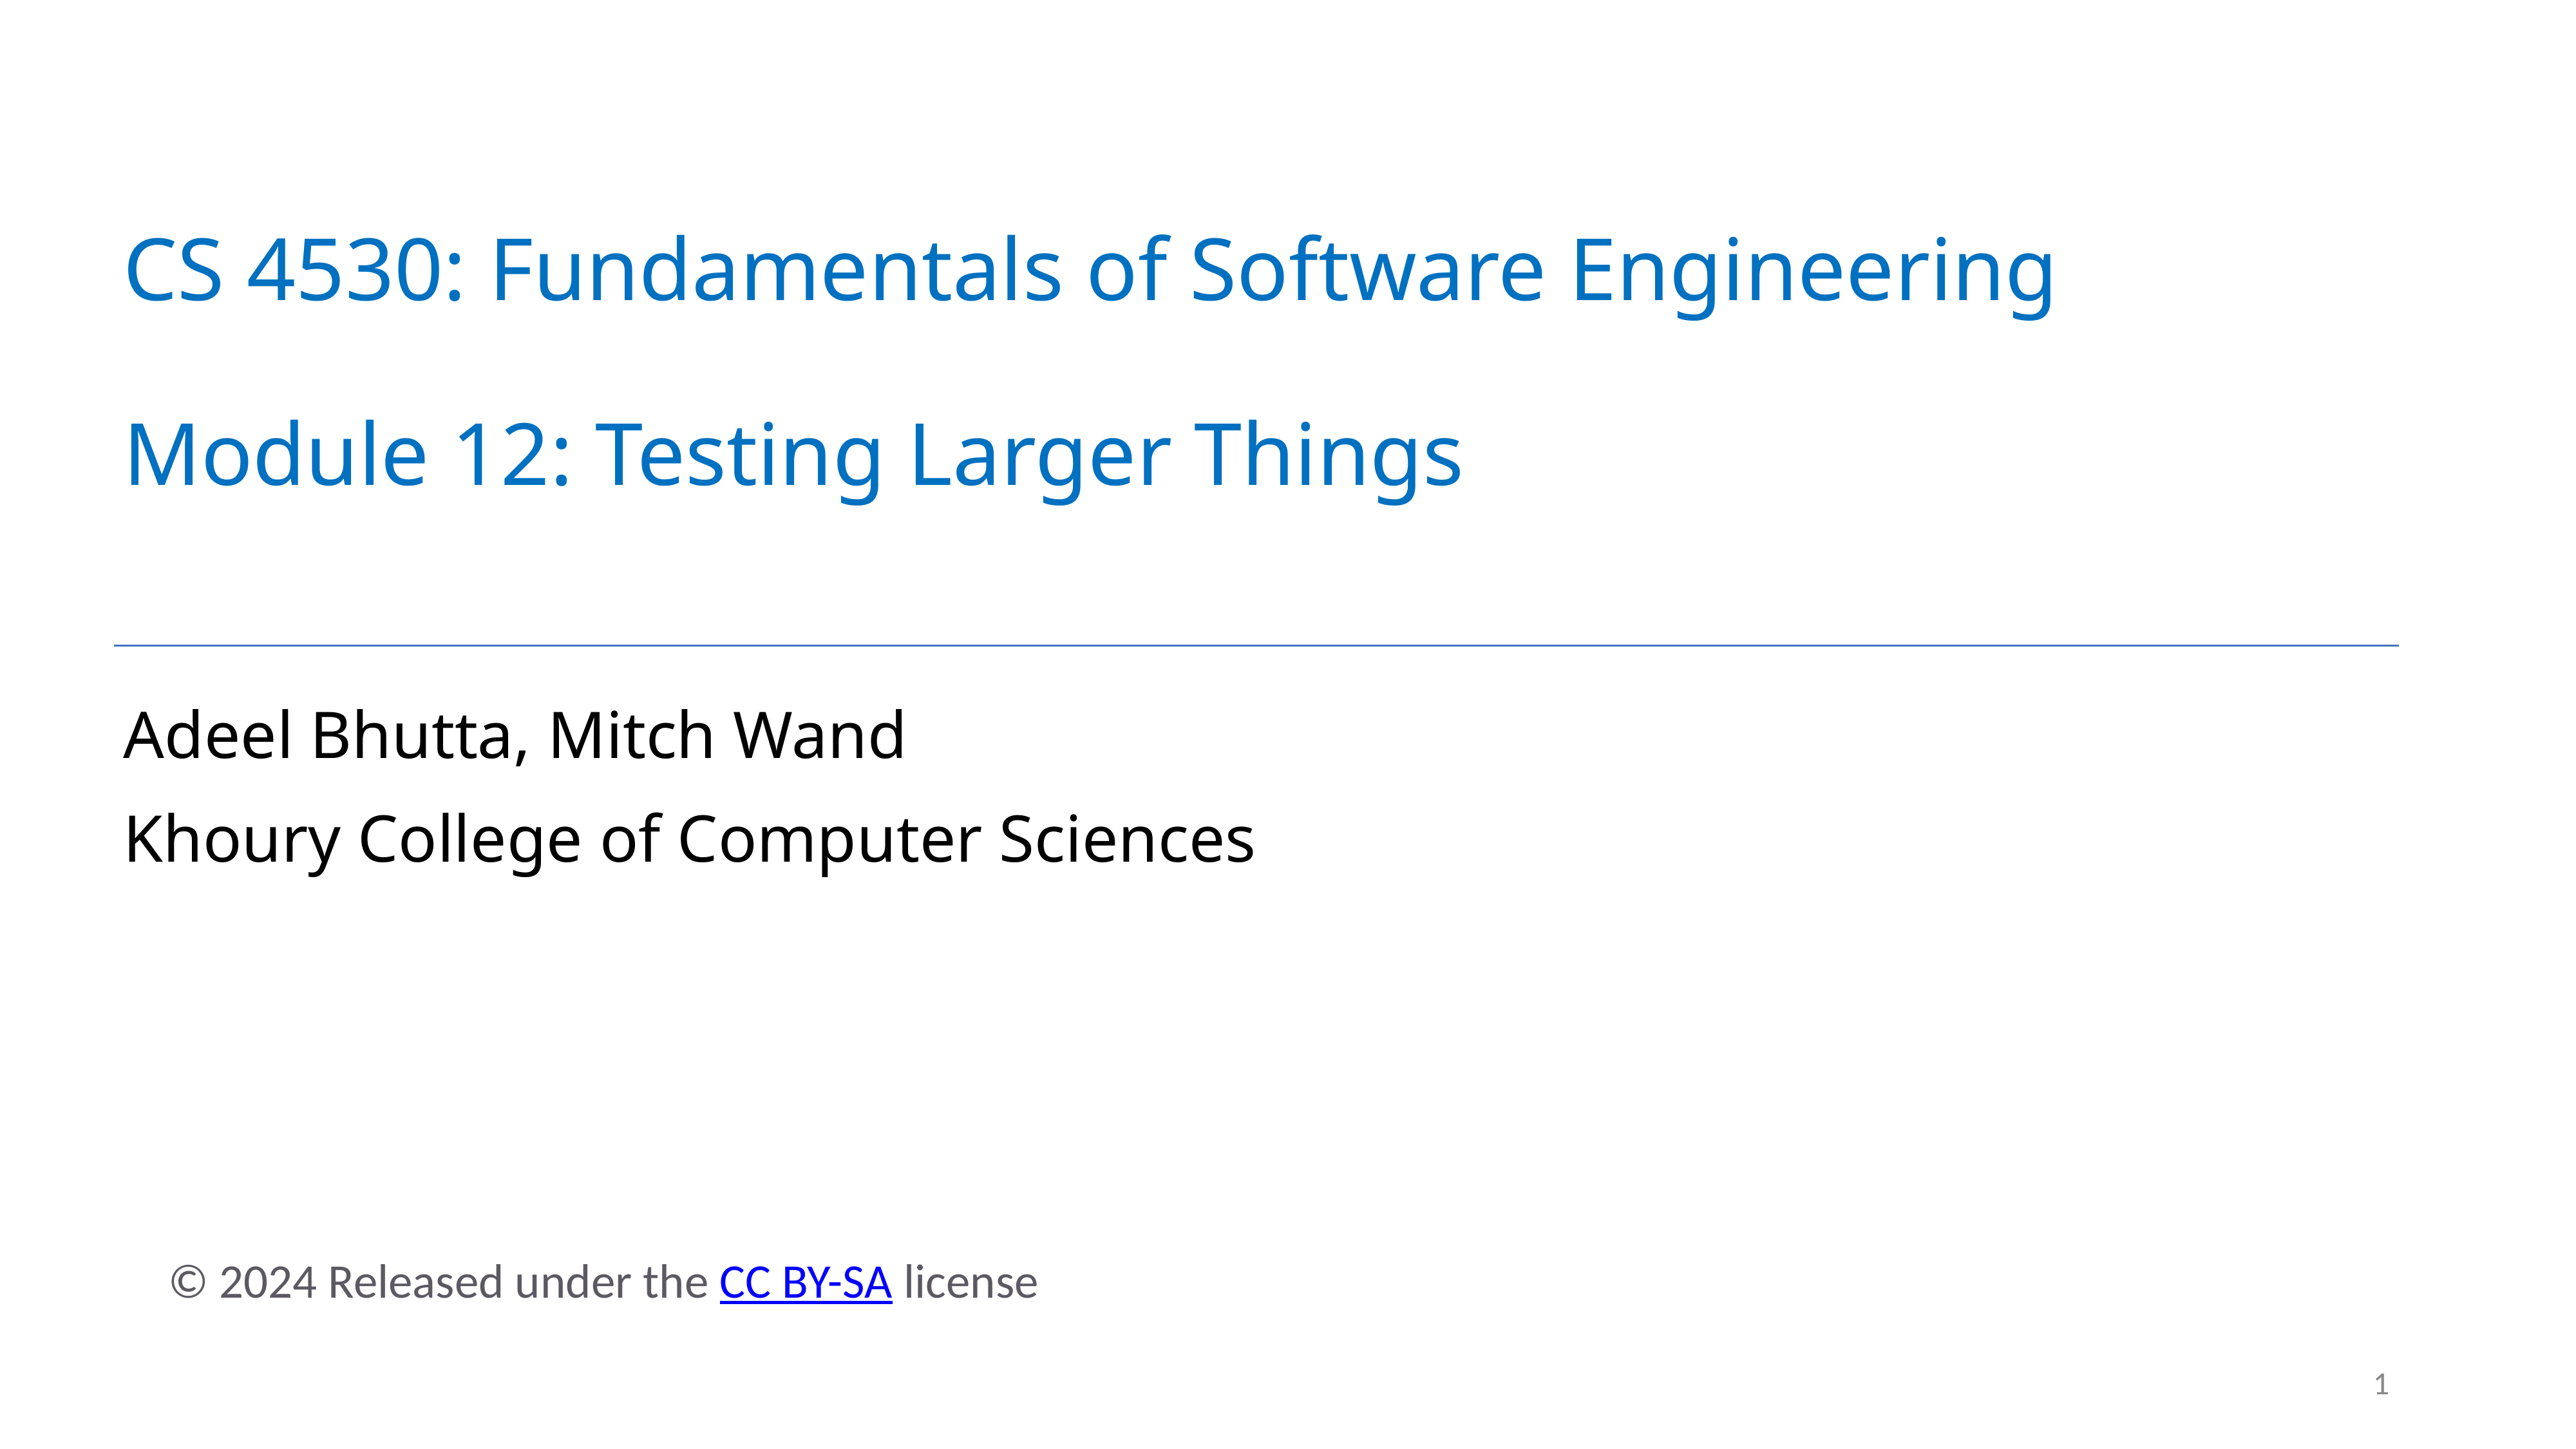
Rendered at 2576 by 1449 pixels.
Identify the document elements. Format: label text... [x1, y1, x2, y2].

slide_number 1 [2360, 1355, 2400, 1408]
subtitle Adeel Bhutta, Mitch Wand Khoury College of Computer Sciences [113, 683, 2255, 1036]
title CS 4530: Fundamentals of Software Engineering Module 12: Testing Larger Things [113, 139, 2400, 515]
text_box © 2024 Released under the CC BY-SA license [158, 1240, 1428, 1318]
